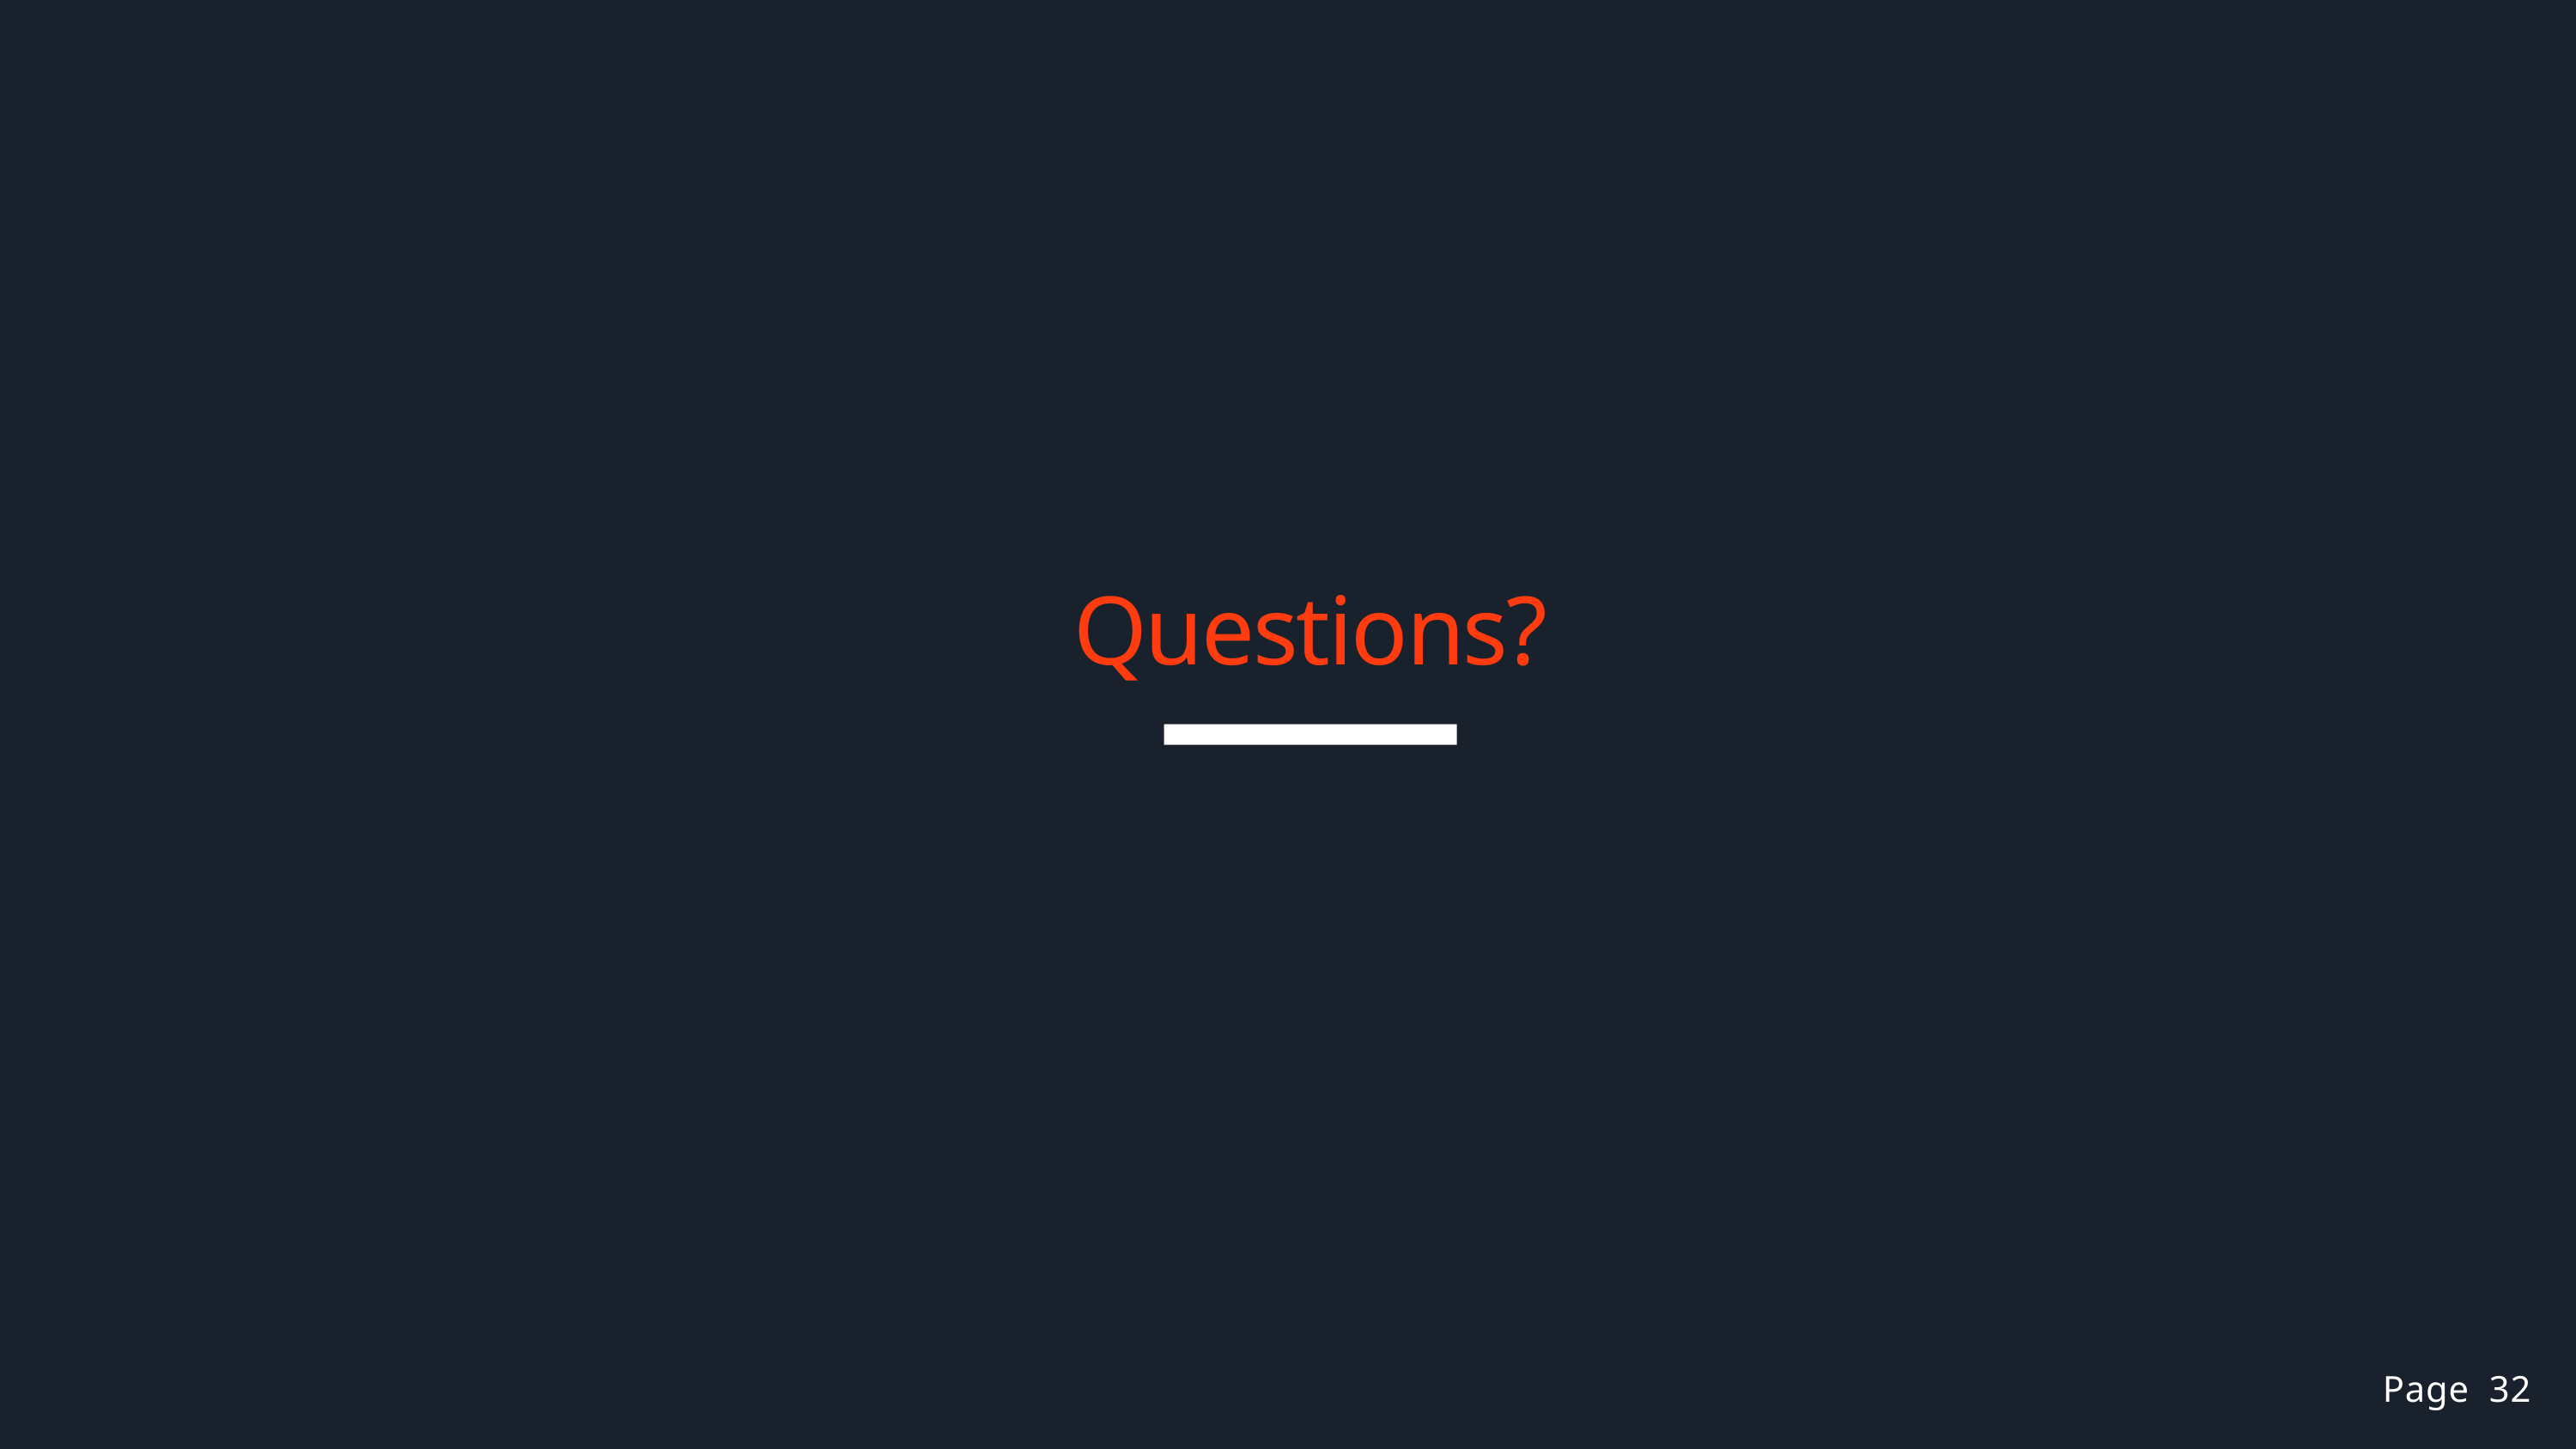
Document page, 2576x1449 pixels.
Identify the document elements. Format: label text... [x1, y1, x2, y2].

text_box Questions? [586, 570, 2035, 684]
text_box [1163, 724, 1457, 745]
text_box Page 32 [1943, 1359, 2532, 1410]
